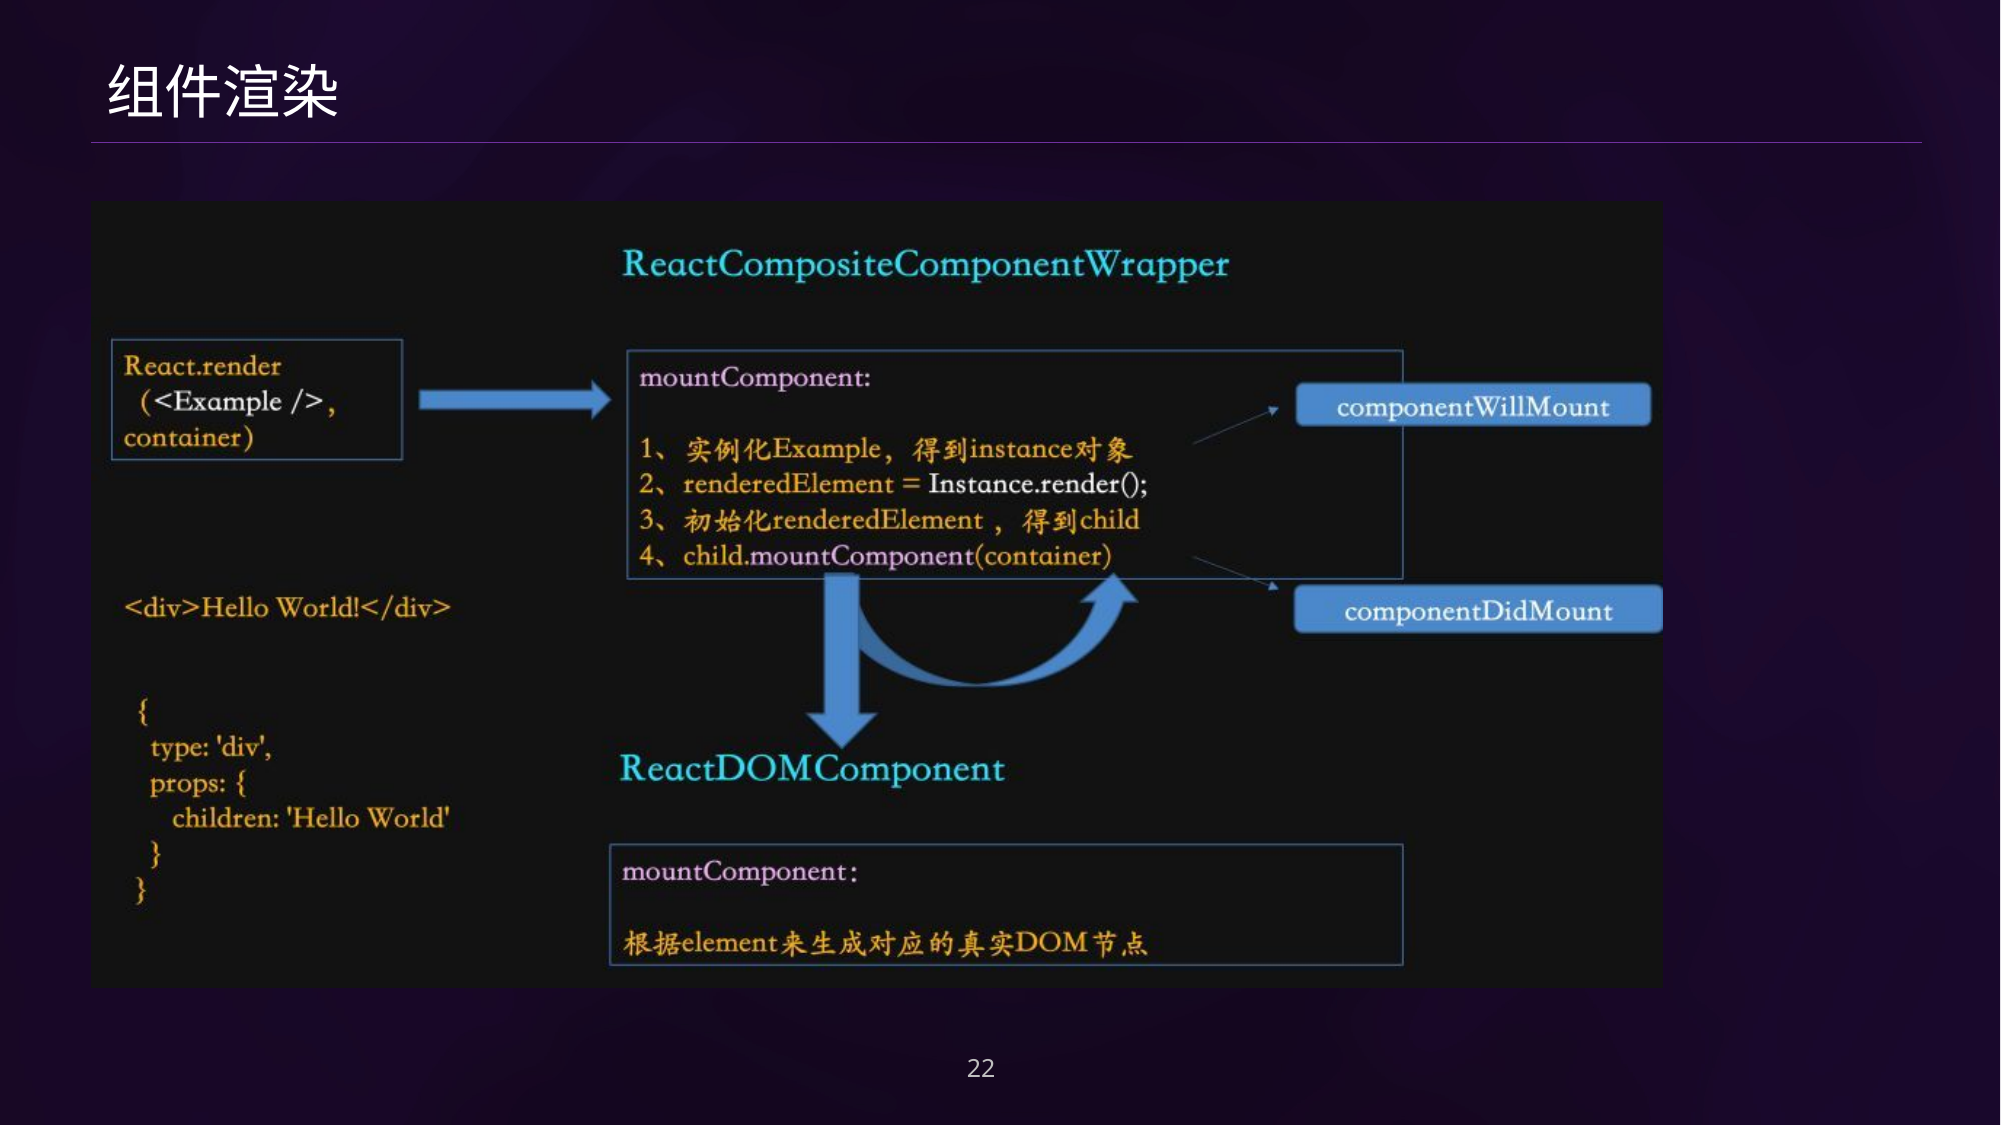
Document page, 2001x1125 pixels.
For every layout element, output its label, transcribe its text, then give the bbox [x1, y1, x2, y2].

picture [0, 0, 2001, 1125]
slide_number 22 [882, 1050, 1080, 1089]
title 组件渲染 [91, 49, 1495, 140]
